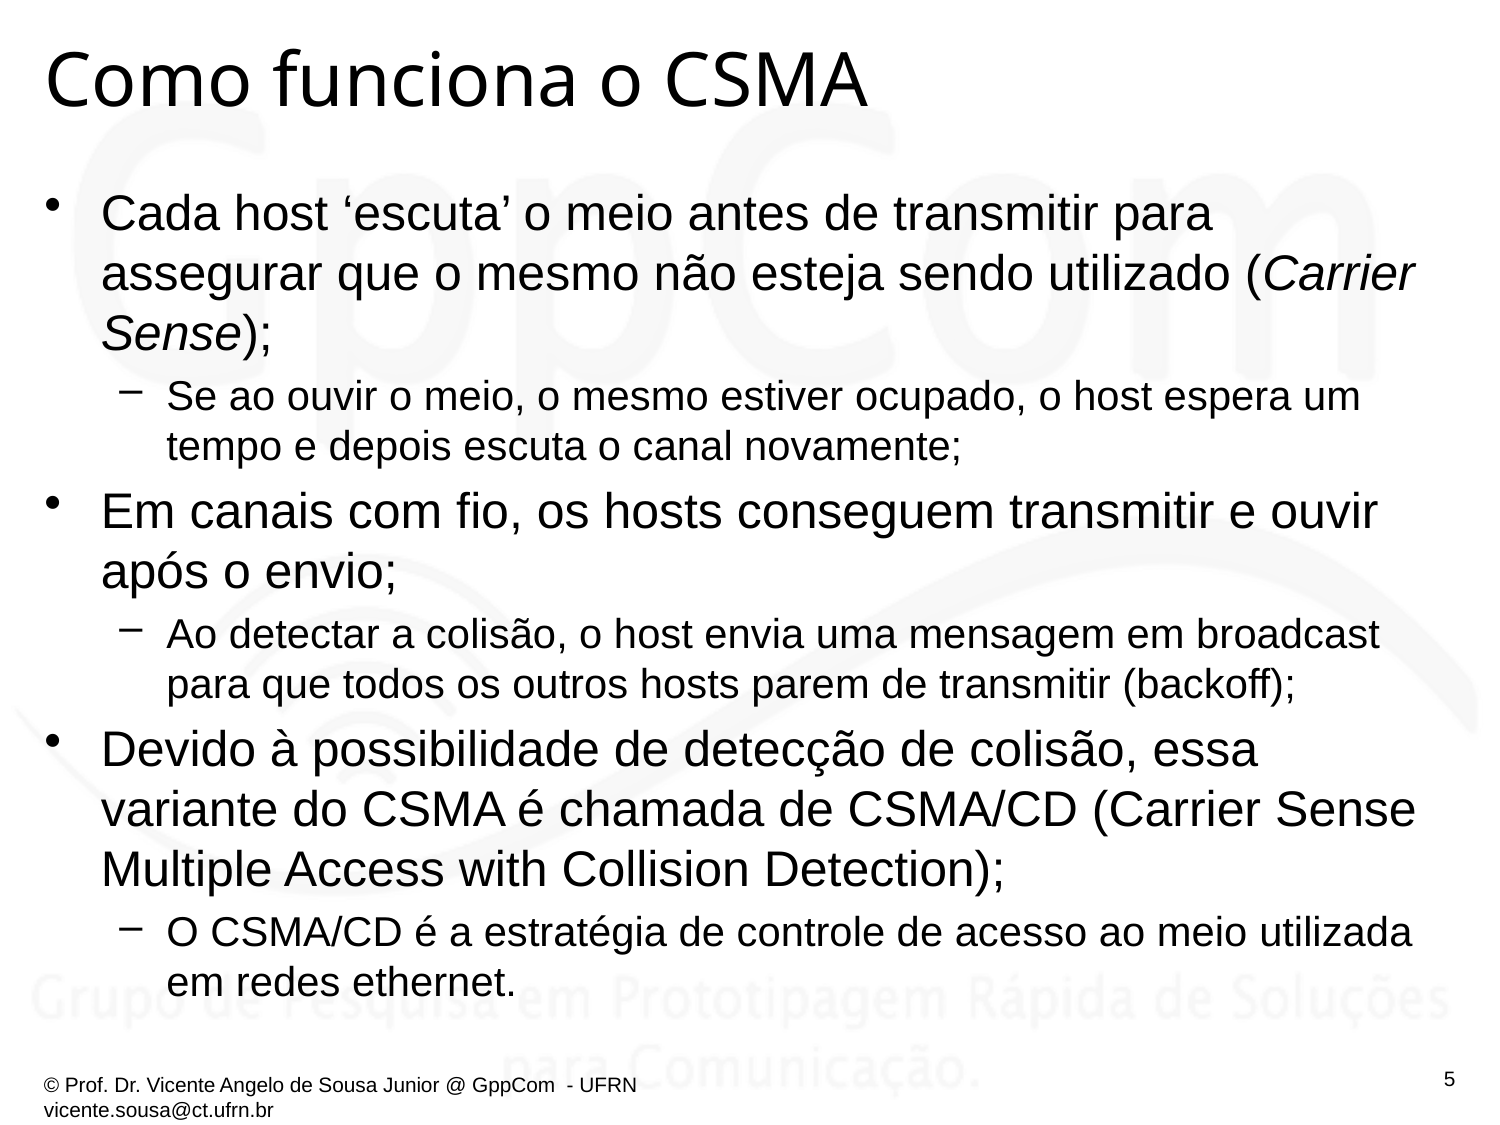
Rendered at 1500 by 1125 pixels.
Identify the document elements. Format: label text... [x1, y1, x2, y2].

title Como funciona o CSMA [29, 7, 1393, 146]
list Cada host ‘escuta’ o meio antes de transmitir para assegurar que o mesmo não esteja sendo utilizado (Carrier Sense); Se ao ouvir o meio, o mesmo estiver ocupado, o host espera um tempo e depois escuta o canal novamente; Em canais com fio, os hosts conseguem transmitir e ouvir após o envio; Ao detectar a colisão, o host envia uma mensagem em broadcast para que todos os outros hosts parem de transmitir (backoff); Devido à possibilidade de detecção de colisão, essa variante do CSMA é chamada de CSMA/CD (Carrier Sense Multiple Access with Collision Detection); O CSMA/CD é a estratégia de controle de acesso ao meio utilizada em redes ethernet. [29, 172, 1438, 1036]
slide_number 5 [1257, 1058, 1471, 1107]
